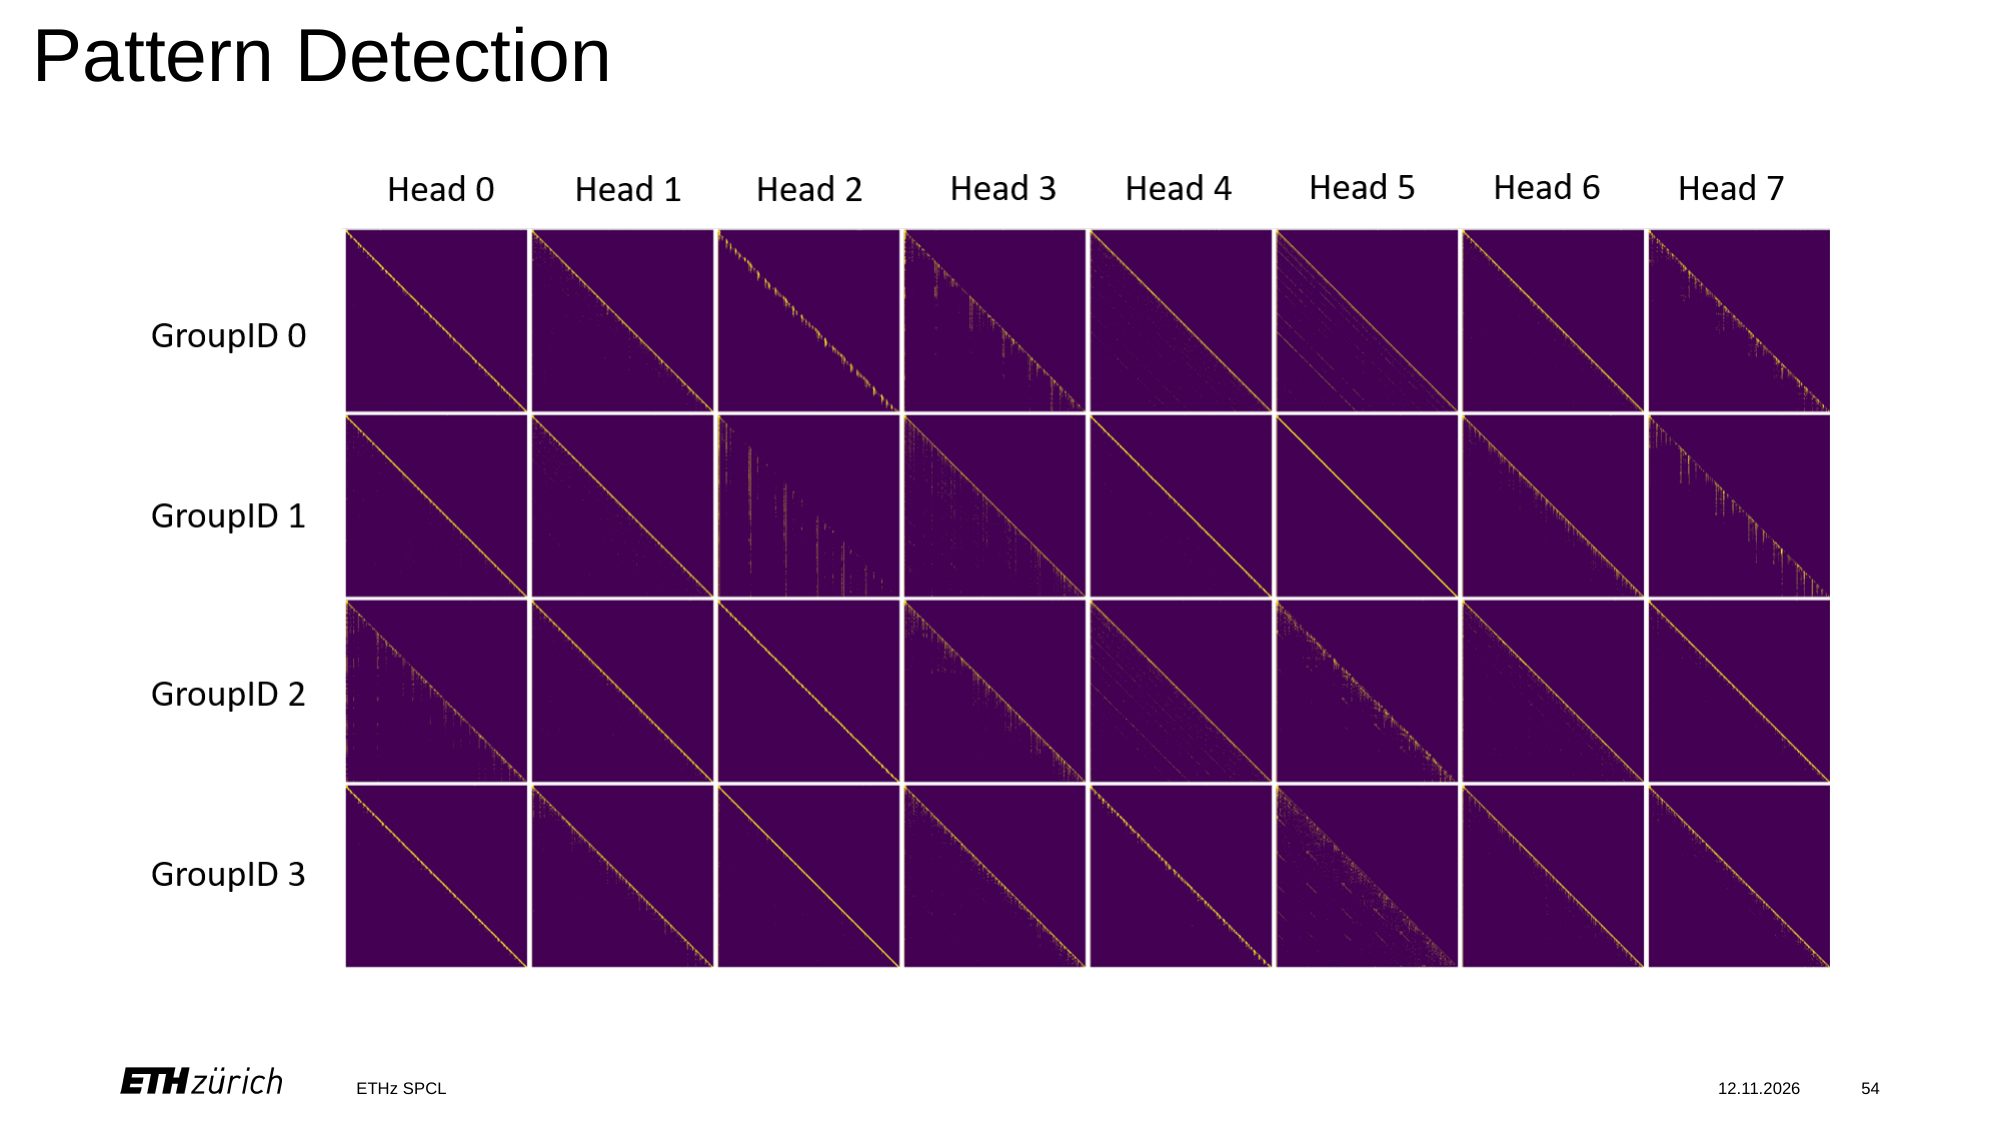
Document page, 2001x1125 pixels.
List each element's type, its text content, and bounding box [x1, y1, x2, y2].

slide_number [1718, 1069, 1819, 1106]
picture [120, 1067, 282, 1094]
footer ETHz SPCL [356, 1069, 1243, 1106]
text_box Pattern Detection [18, 0, 1113, 104]
slide_number 54 [1827, 1069, 1880, 1106]
picture [128, 152, 1872, 973]
